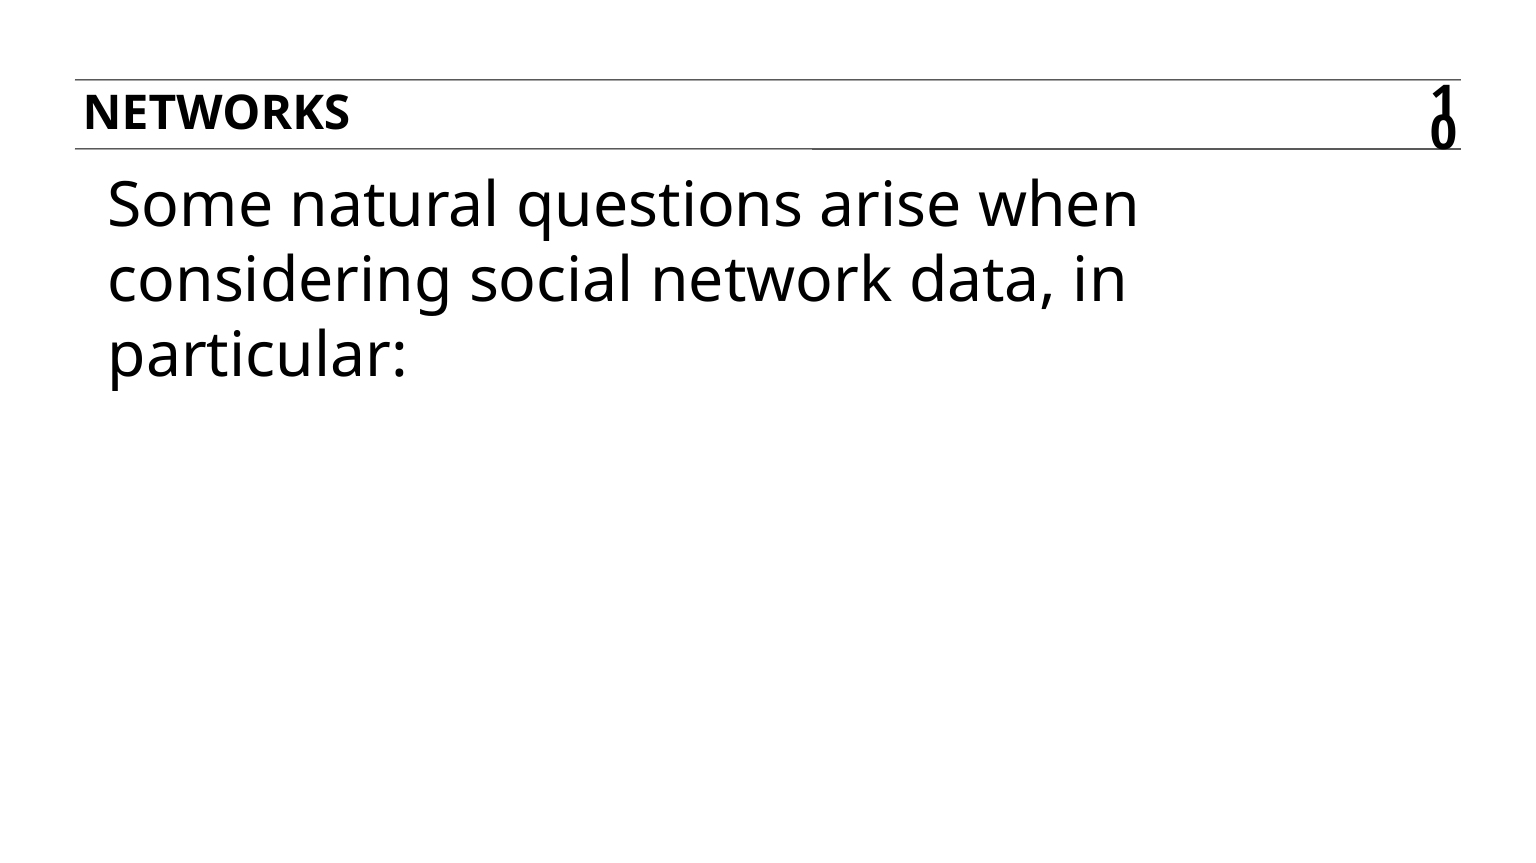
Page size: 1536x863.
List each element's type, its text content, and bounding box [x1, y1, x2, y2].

text_box Some natural questions arise when considering social network data, in particular: [92, 156, 1443, 396]
slide_number 10 [1419, 86, 1461, 138]
list Networks [67, 81, 1118, 132]
